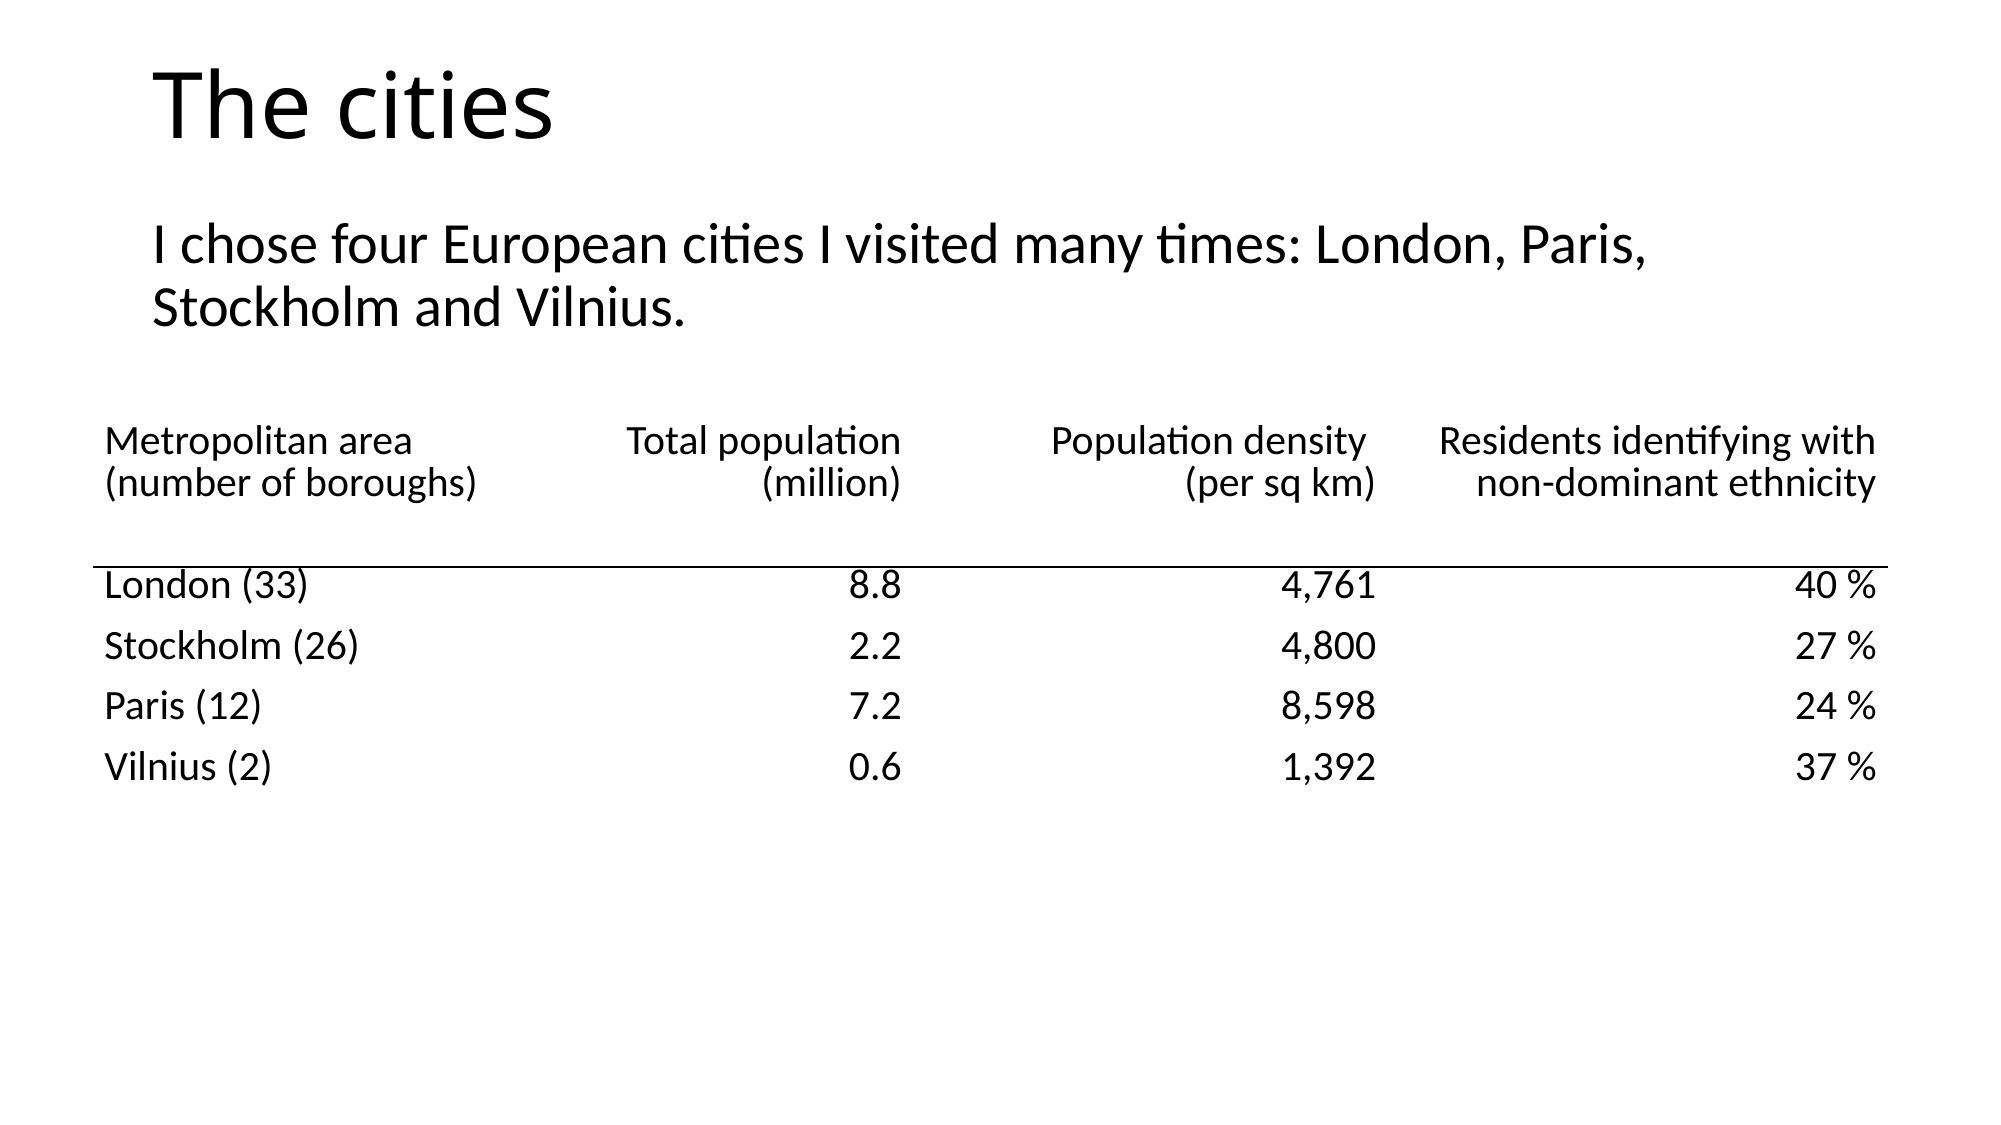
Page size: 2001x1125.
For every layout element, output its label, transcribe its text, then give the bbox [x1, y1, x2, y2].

table_cell 2.2 [525, 628, 913, 689]
table_cell 37 % [1388, 749, 1888, 810]
table_cell 4,800 [913, 628, 1388, 689]
table_header Total population (million) [525, 423, 913, 566]
table_cell 27 % [1388, 628, 1888, 689]
table_cell 40 % [1388, 568, 1888, 628]
table_cell 8,598 [913, 689, 1388, 749]
table_header Population density (per sq km) [913, 423, 1388, 566]
table_cell 24 % [1388, 689, 1888, 749]
table_header Metropolitan area (number of boroughs) [93, 423, 525, 566]
table_cell 1,392 [913, 749, 1388, 810]
table_cell Paris (12) [93, 689, 525, 749]
table_cell 8.8 [525, 568, 913, 628]
list I chose four European cities I visited many times: London, Paris, Stockholm and Vilnius. [137, 205, 1863, 349]
table_cell 0.6 [525, 749, 913, 810]
table_cell London (33) [93, 568, 525, 628]
table_cell Stockholm (26) [93, 628, 525, 689]
table_cell 4,761 [913, 568, 1388, 628]
table_cell Vilnius (2) [93, 749, 525, 810]
table_cell 7.2 [525, 689, 913, 749]
table_header Residents identifying with non-dominant ethnicity [1388, 423, 1888, 566]
title The cities [137, 0, 1863, 205]
